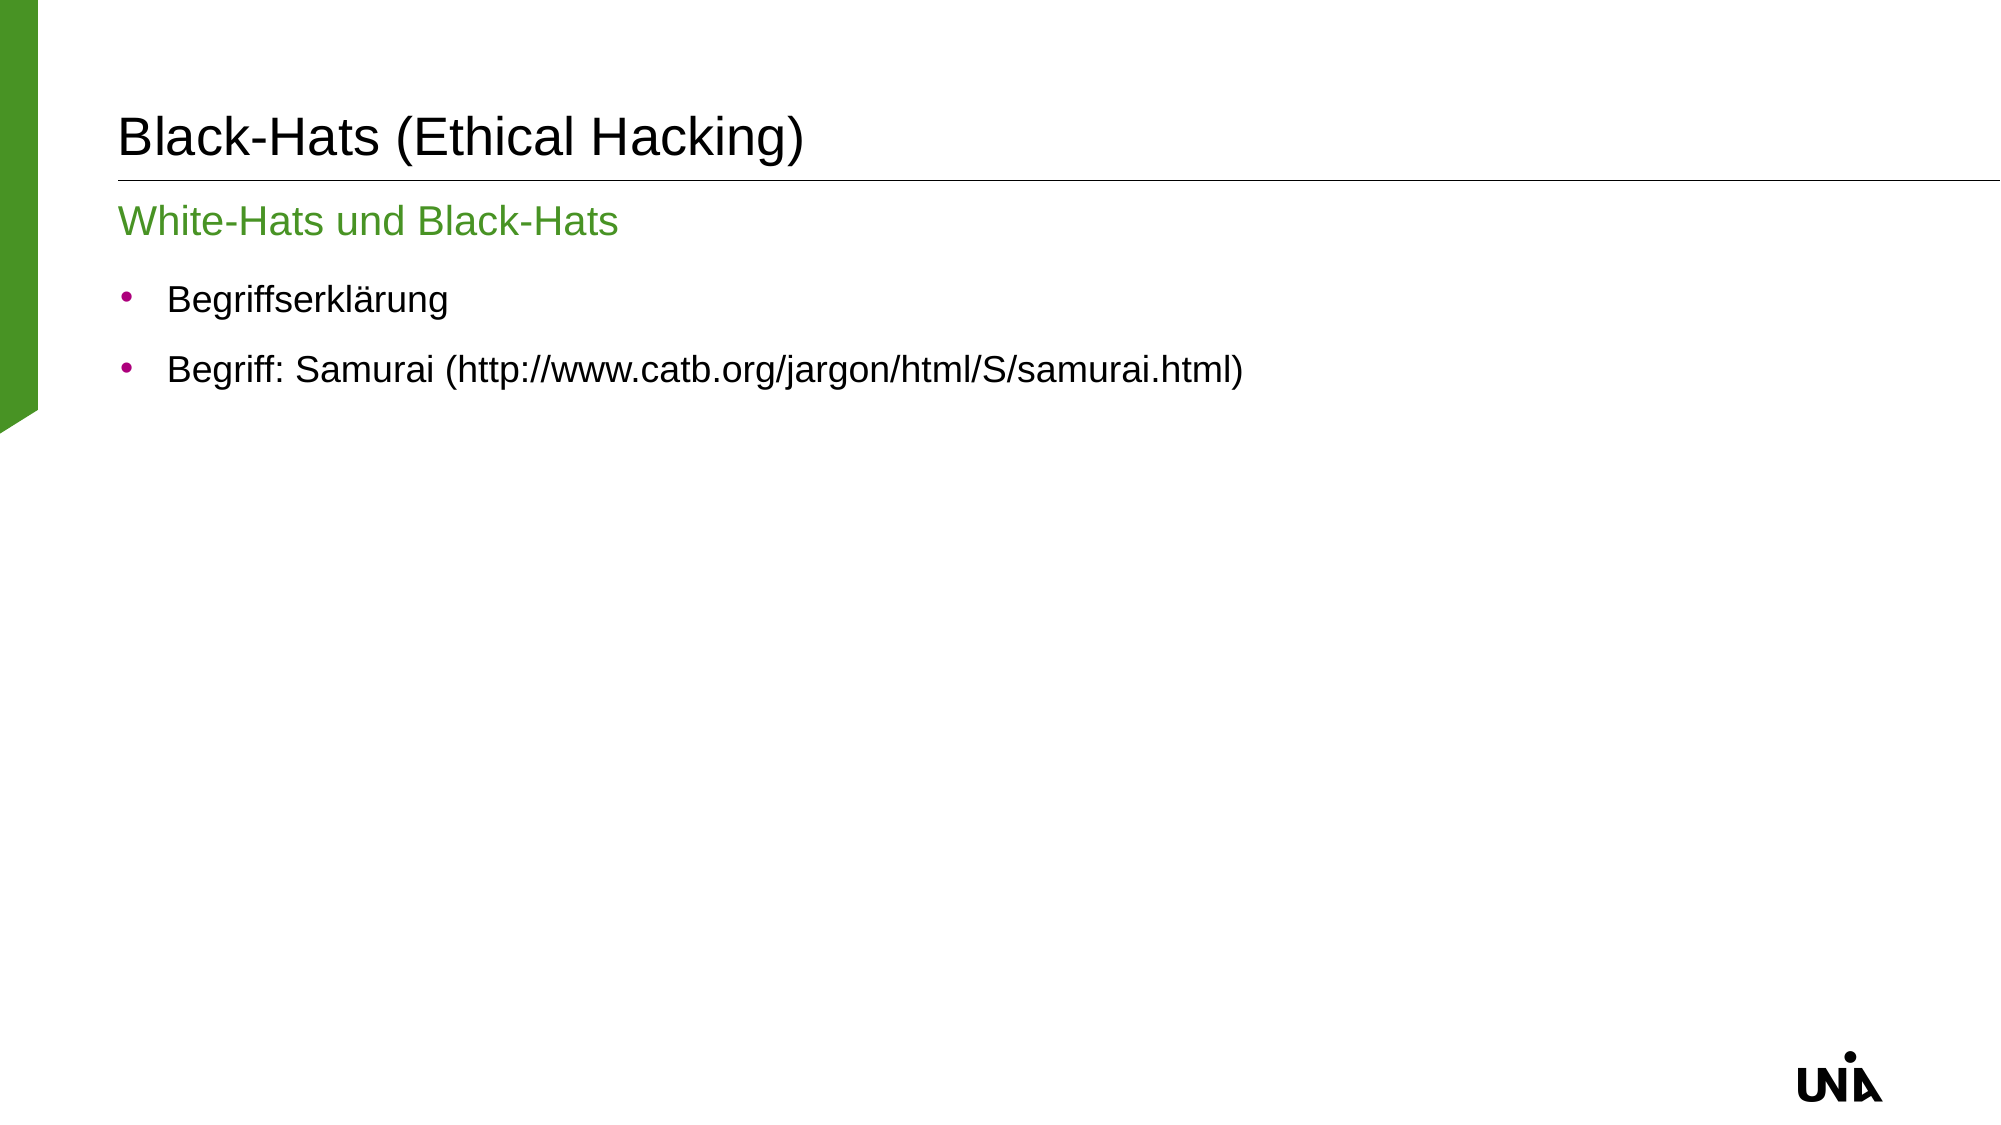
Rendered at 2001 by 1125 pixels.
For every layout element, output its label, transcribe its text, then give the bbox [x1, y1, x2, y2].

title Black-Hats (Ethical Hacking) [117, 0, 1882, 167]
picture [1798, 1051, 1883, 1102]
subtitle White-Hats und Black-Hats [117, 193, 1882, 254]
list Begriffserklärung Begriff: Samurai (http://www.catb.org/jargon/html/S/samurai.html) [117, 274, 1882, 1037]
